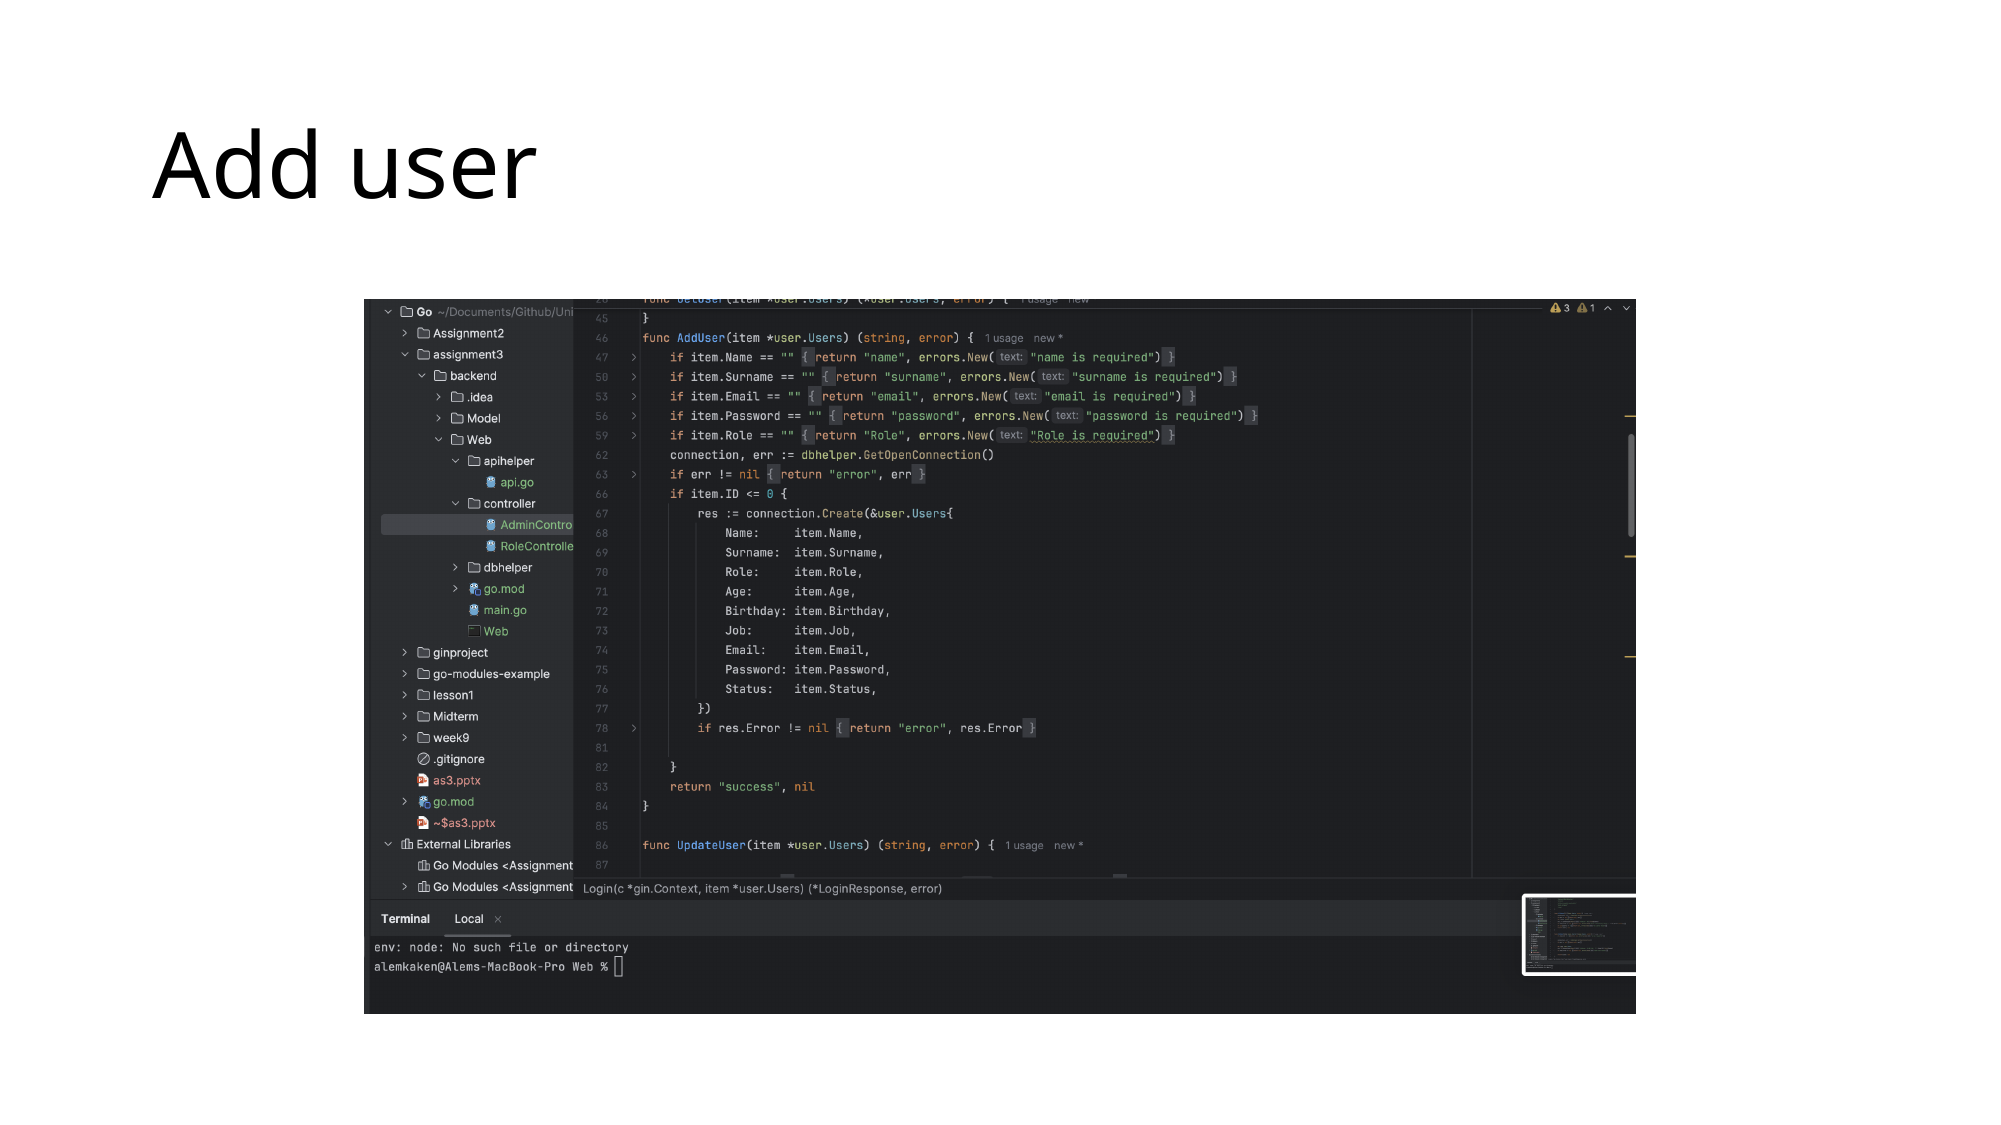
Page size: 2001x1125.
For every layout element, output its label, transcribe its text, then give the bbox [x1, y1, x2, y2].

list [364, 299, 1636, 1014]
title Add user [137, 59, 1863, 278]
